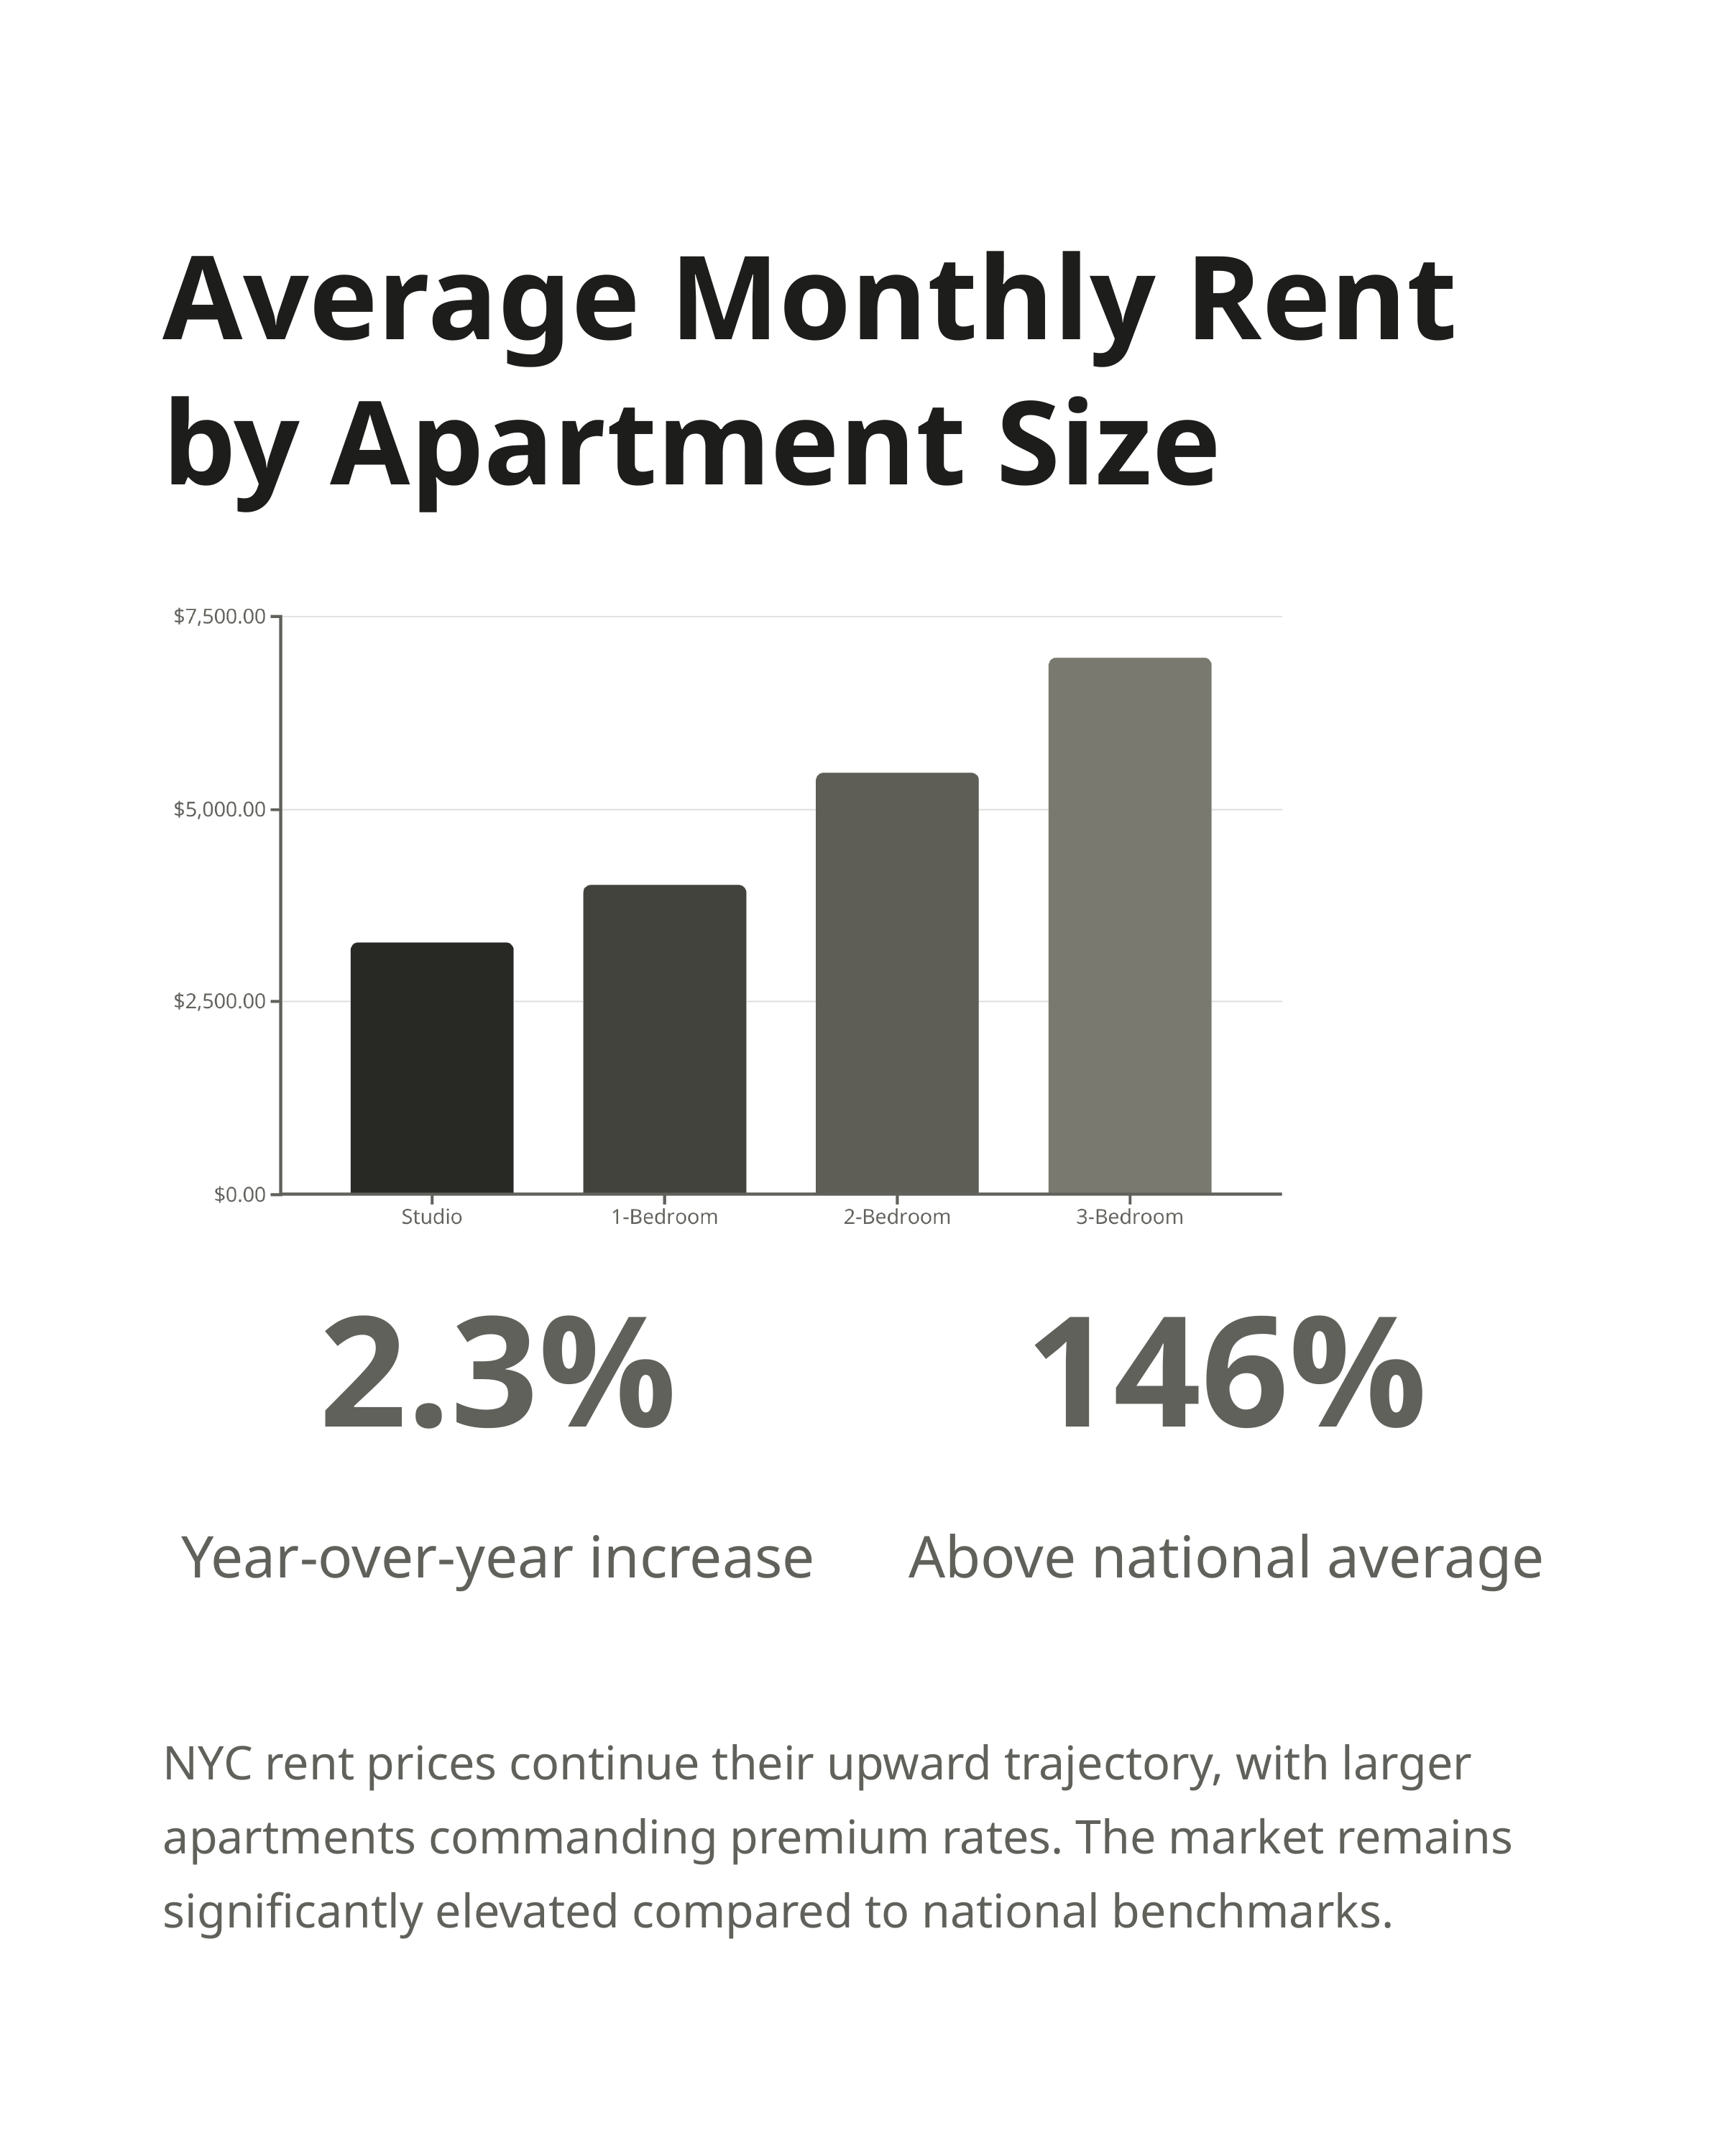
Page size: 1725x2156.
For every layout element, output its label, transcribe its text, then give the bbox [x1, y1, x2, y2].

text_box Average Monthly Rent by Apartment Size [162, 217, 1562, 510]
text_box 146% [891, 1304, 1562, 1459]
picture [162, 602, 1282, 1229]
text_box Year-over-year increase [163, 1516, 834, 1662]
text_box 2.3% [163, 1304, 834, 1459]
text_box NYC rent prices continue their upward trajectory, with larger apartments commanding premium rates. The market remains significantly elevated compared to national benchmarks. [162, 1714, 1562, 1939]
text_box Above national average [891, 1516, 1562, 1662]
